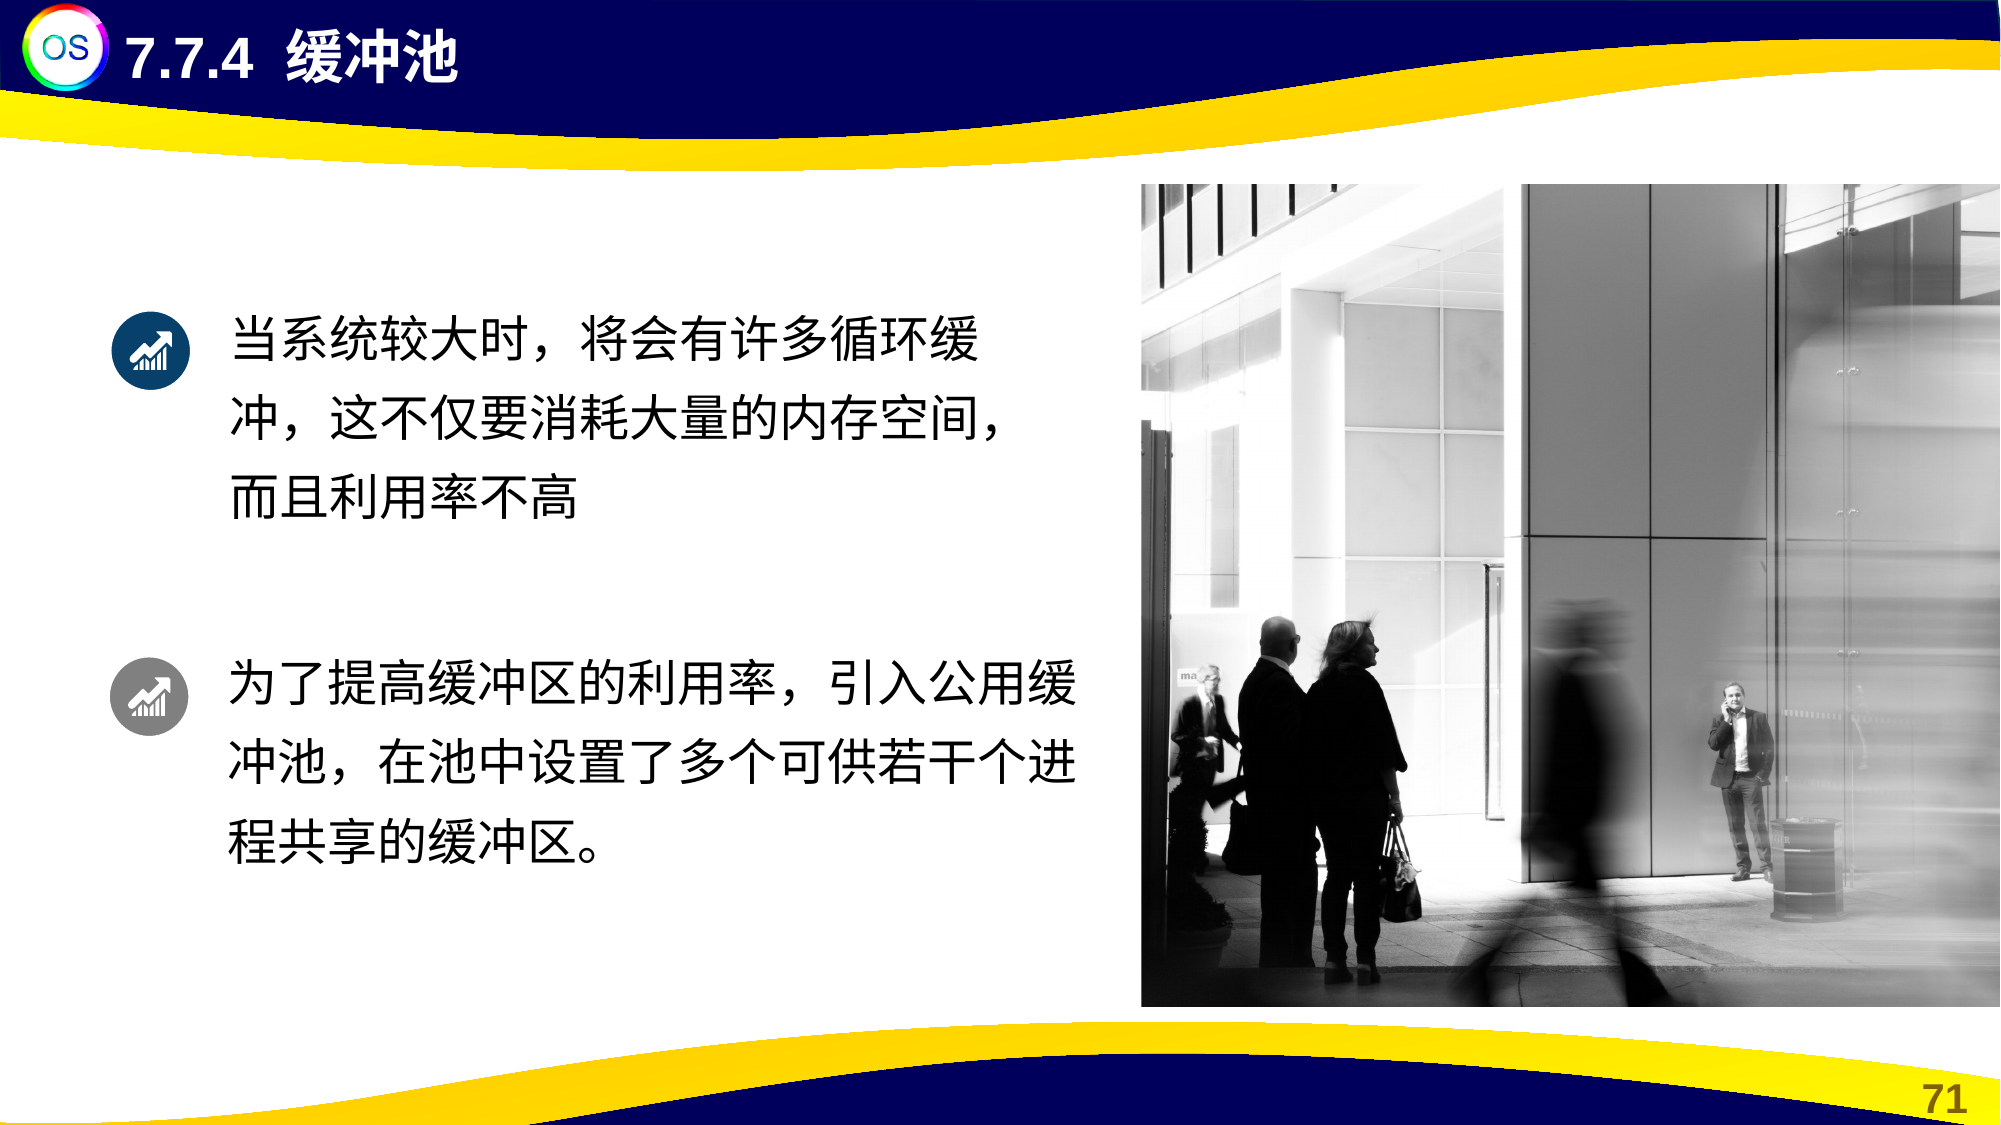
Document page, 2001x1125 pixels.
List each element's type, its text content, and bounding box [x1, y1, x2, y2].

text_box [1140, 184, 2000, 1008]
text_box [109, 309, 1033, 496]
text_box 7.7.4 缓冲池 [109, 12, 1263, 98]
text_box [108, 655, 1142, 848]
picture [22, 3, 109, 91]
